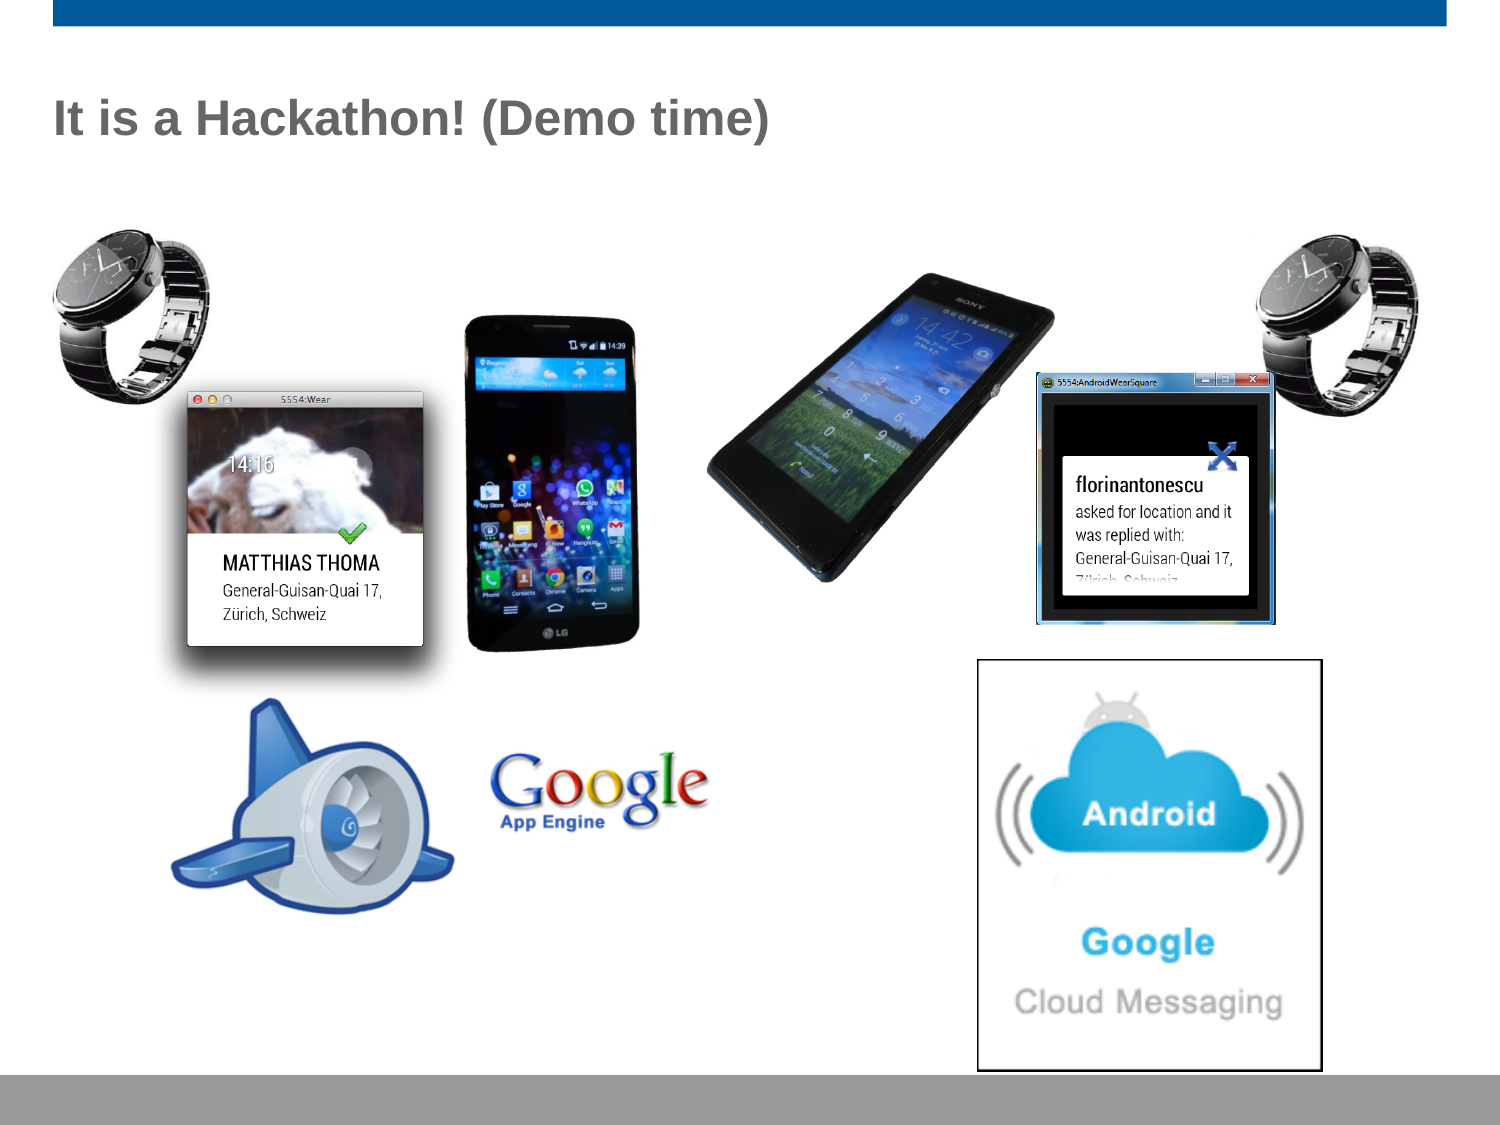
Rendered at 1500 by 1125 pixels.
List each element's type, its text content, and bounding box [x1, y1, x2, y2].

title It is a Hackathon! (Demo time) [53, 53, 1447, 178]
picture [47, 227, 751, 955]
picture [976, 658, 1324, 1072]
picture [689, 232, 1424, 626]
